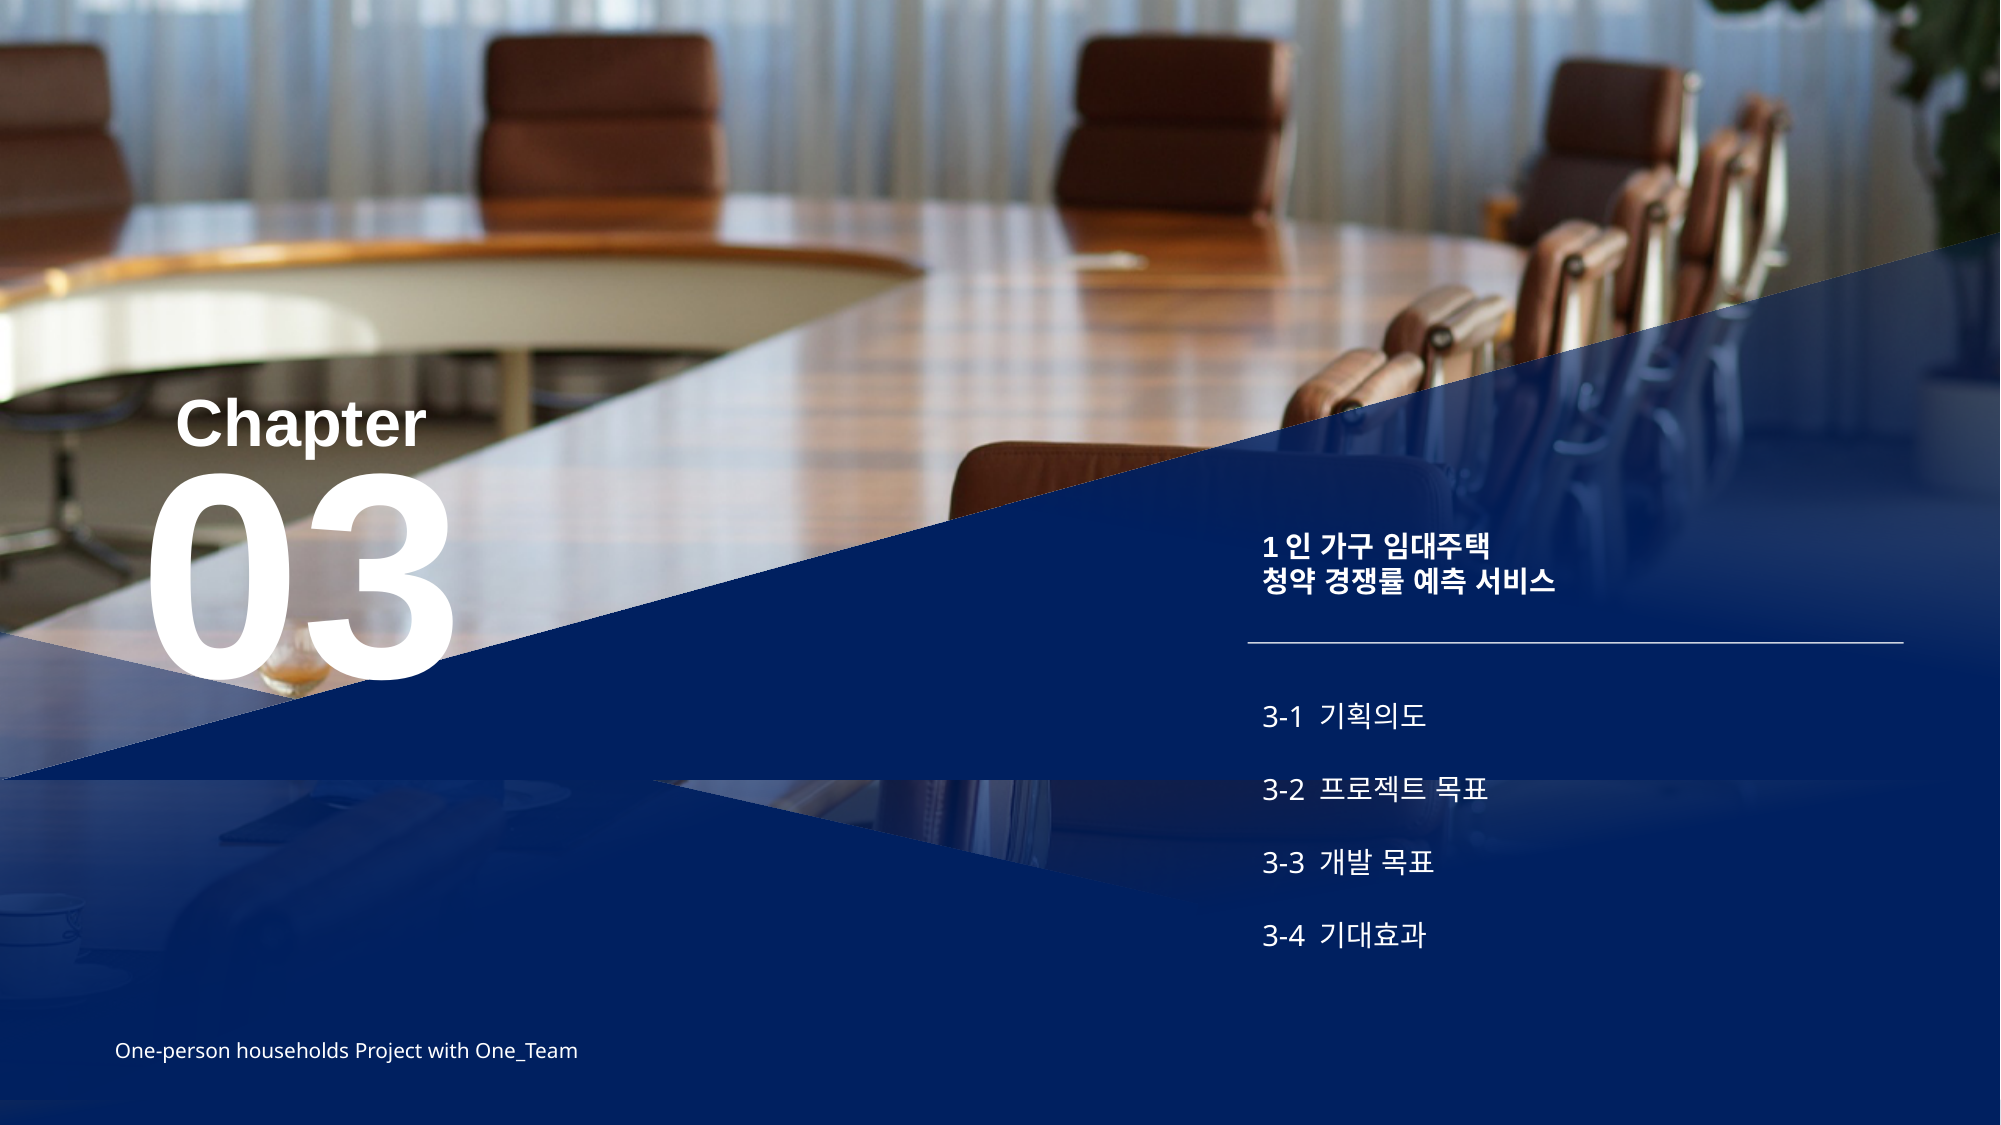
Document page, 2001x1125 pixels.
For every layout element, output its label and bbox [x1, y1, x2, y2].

text_box [0, 230, 2000, 1125]
picture [0, 0, 2001, 1125]
